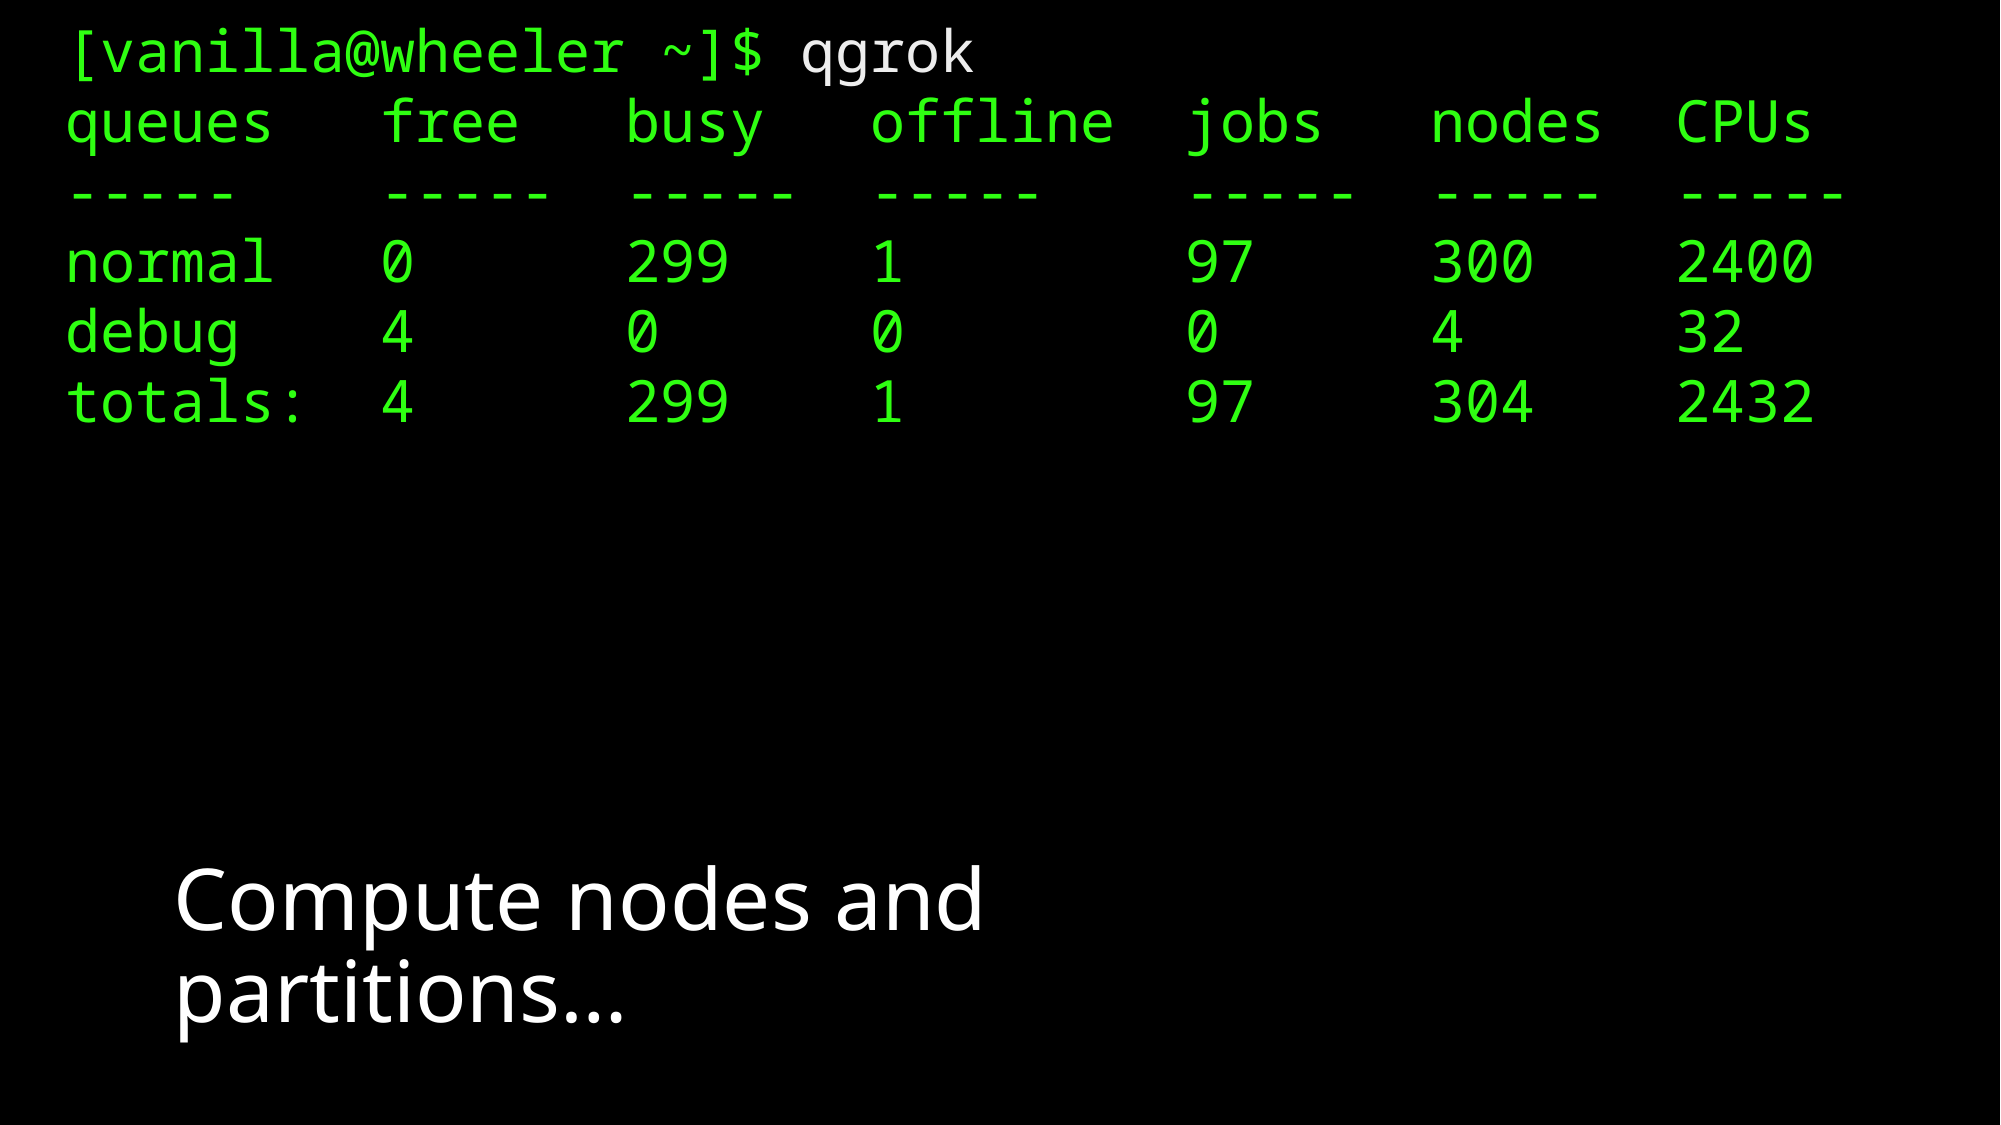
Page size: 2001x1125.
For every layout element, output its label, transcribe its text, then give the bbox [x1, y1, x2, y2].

text_box Compute nodes and partitions… [158, 845, 1303, 1053]
text_box [vanilla@wheeler ~]$ qgrok queues free busy offline jobs nodes CPUs ----- ----- ----- ----- ----- ----- ----- normal 0 299 1 97 300 2400 debug 4 0 0 0 4 32 totals: 4 299 1 97 304 2432 [50, 6, 1944, 442]
